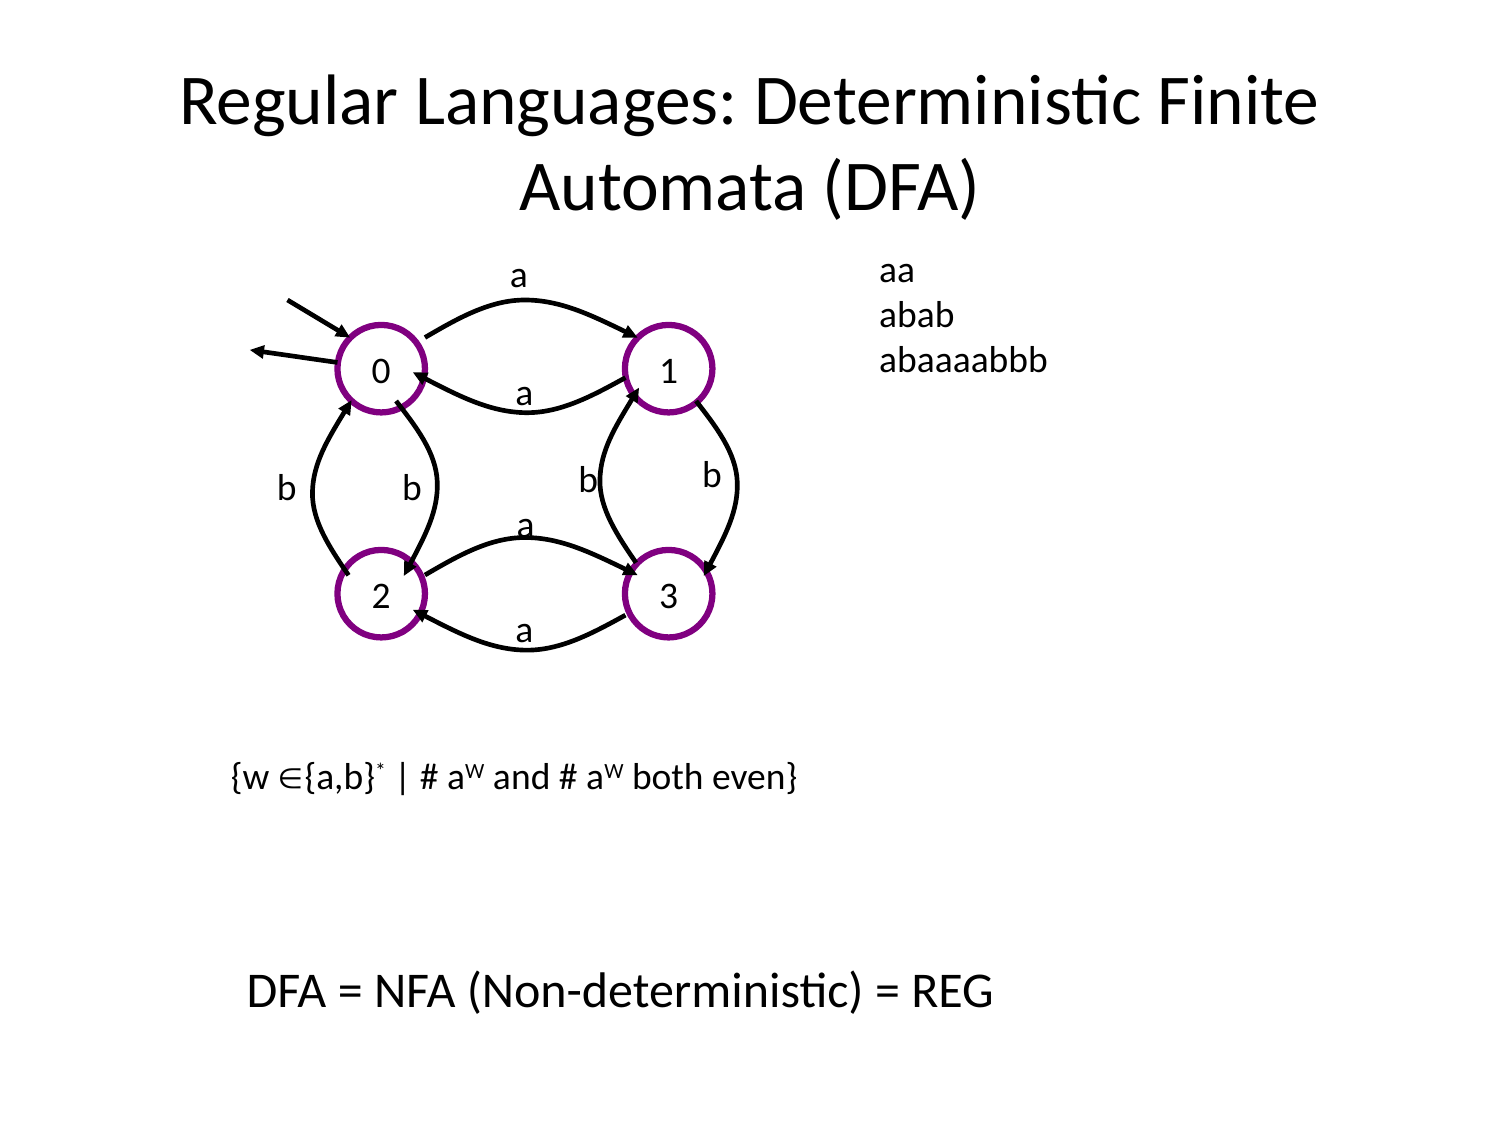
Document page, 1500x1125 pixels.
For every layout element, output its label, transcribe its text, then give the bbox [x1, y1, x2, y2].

text_box aa abab abaaaabbb [864, 237, 1063, 388]
text_box {w {a,b}* | # aW and # aW both even} [216, 745, 813, 805]
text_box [249, 244, 738, 656]
text_box DFA = NFA (Non-deterministic) = REG [231, 950, 1021, 1025]
title Regular Languages: Deterministic Finite Automata (DFA) [75, 45, 1425, 233]
